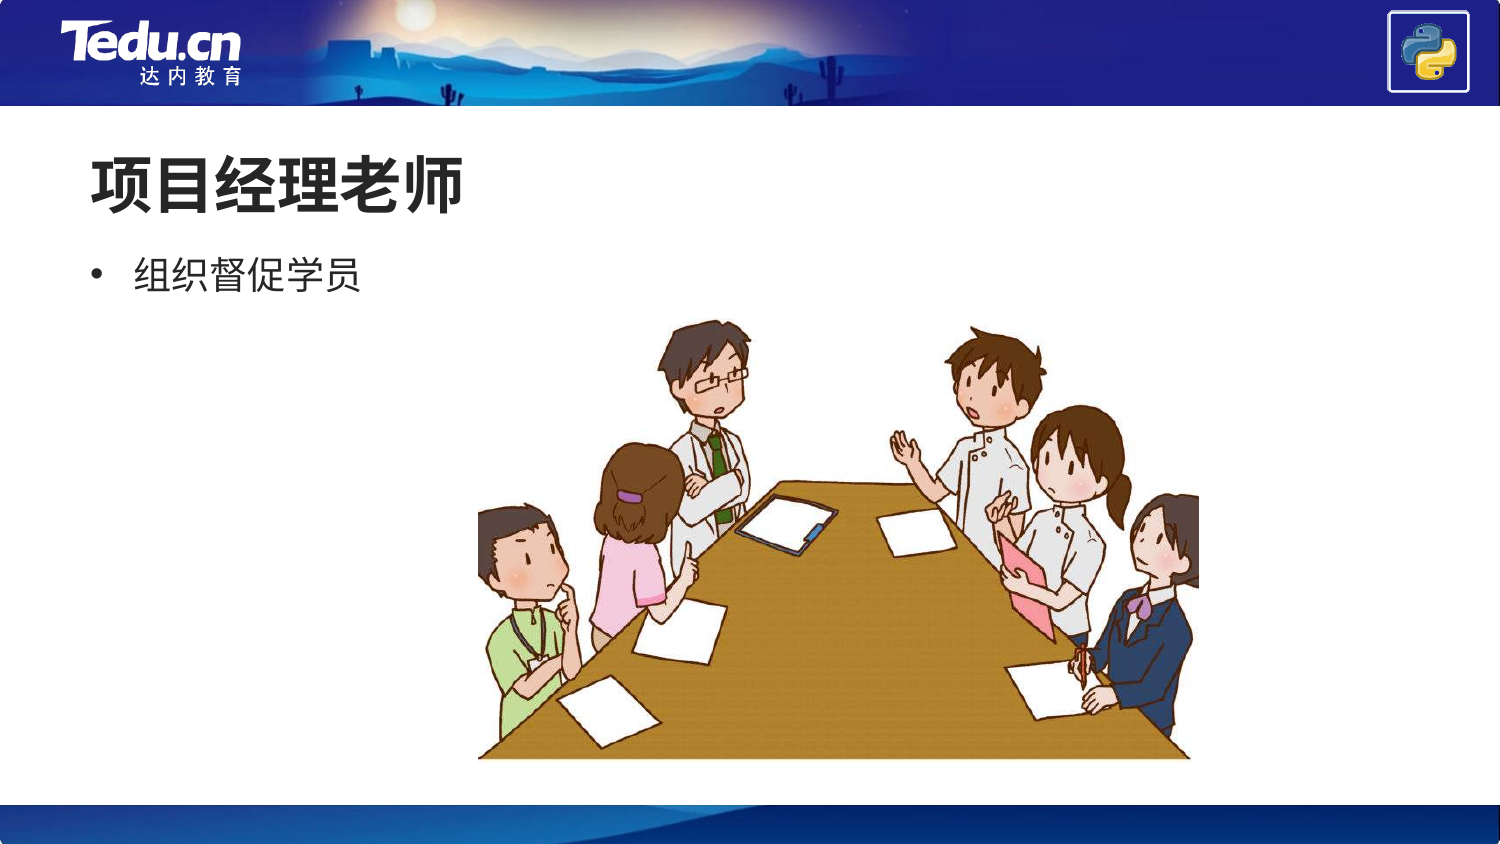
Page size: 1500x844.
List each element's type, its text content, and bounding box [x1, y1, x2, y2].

picture [0, 805, 1500, 844]
list 组织督促学员 [75, 220, 1355, 718]
picture [0, 0, 1500, 115]
title 项目经理老师 [75, 134, 1400, 233]
picture [478, 318, 1200, 763]
